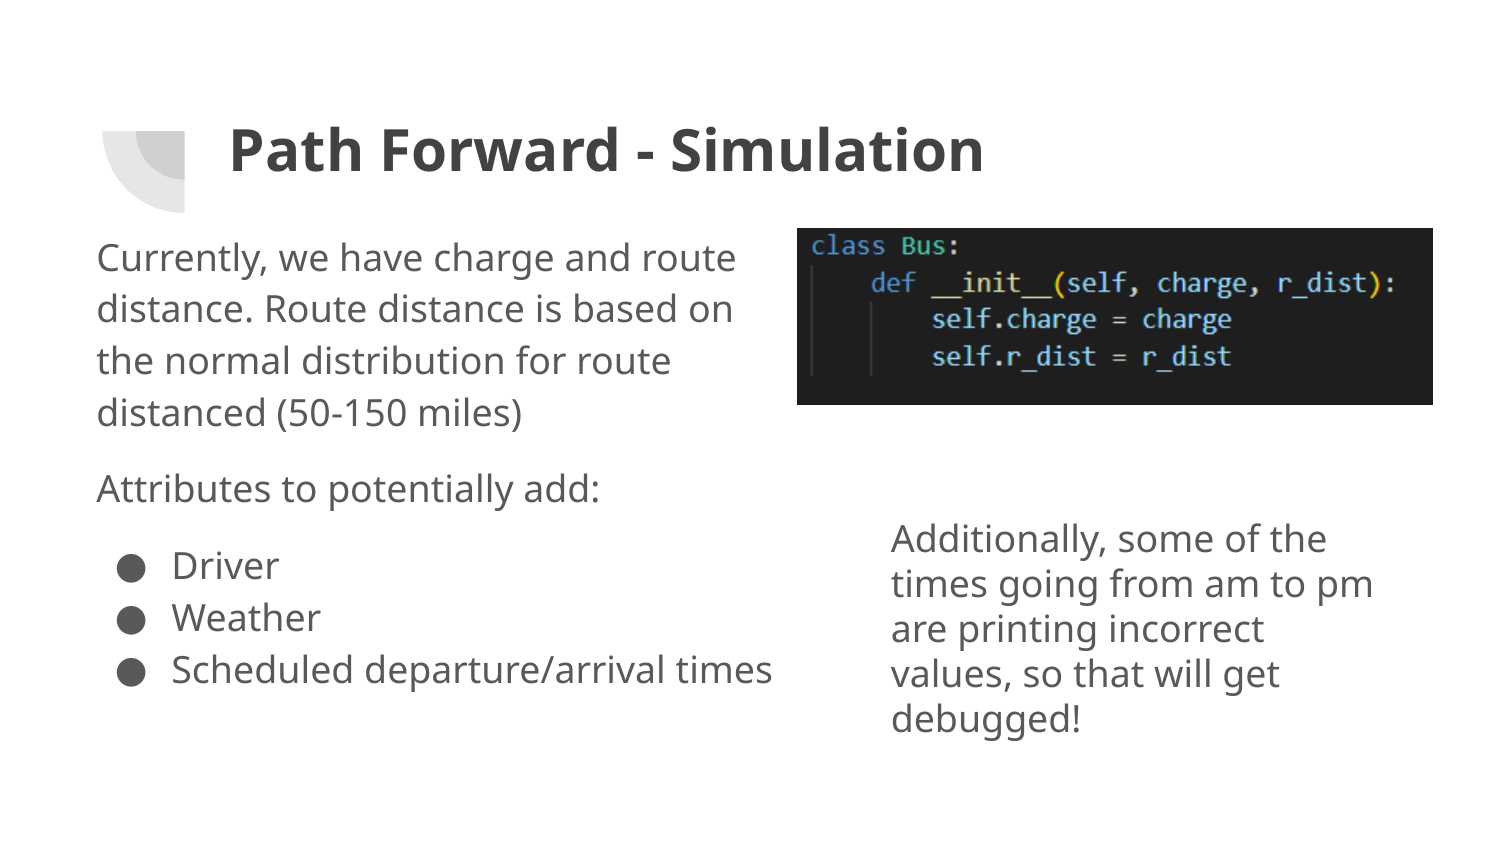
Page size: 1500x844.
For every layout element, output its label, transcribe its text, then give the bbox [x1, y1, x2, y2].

text_box Currently, we have charge and route distance. Route distance is based on the normal distribution for route distanced (50-150 miles) Attributes to potentially add: Driver Weather Scheduled departure/arrival times [81, 211, 790, 773]
text_box Additionally, some of the times going from am to pm are printing incorrect values, so that will get debugged! [875, 499, 1412, 755]
title Path Forward - Simulation [213, 98, 1368, 263]
picture [796, 227, 1434, 405]
